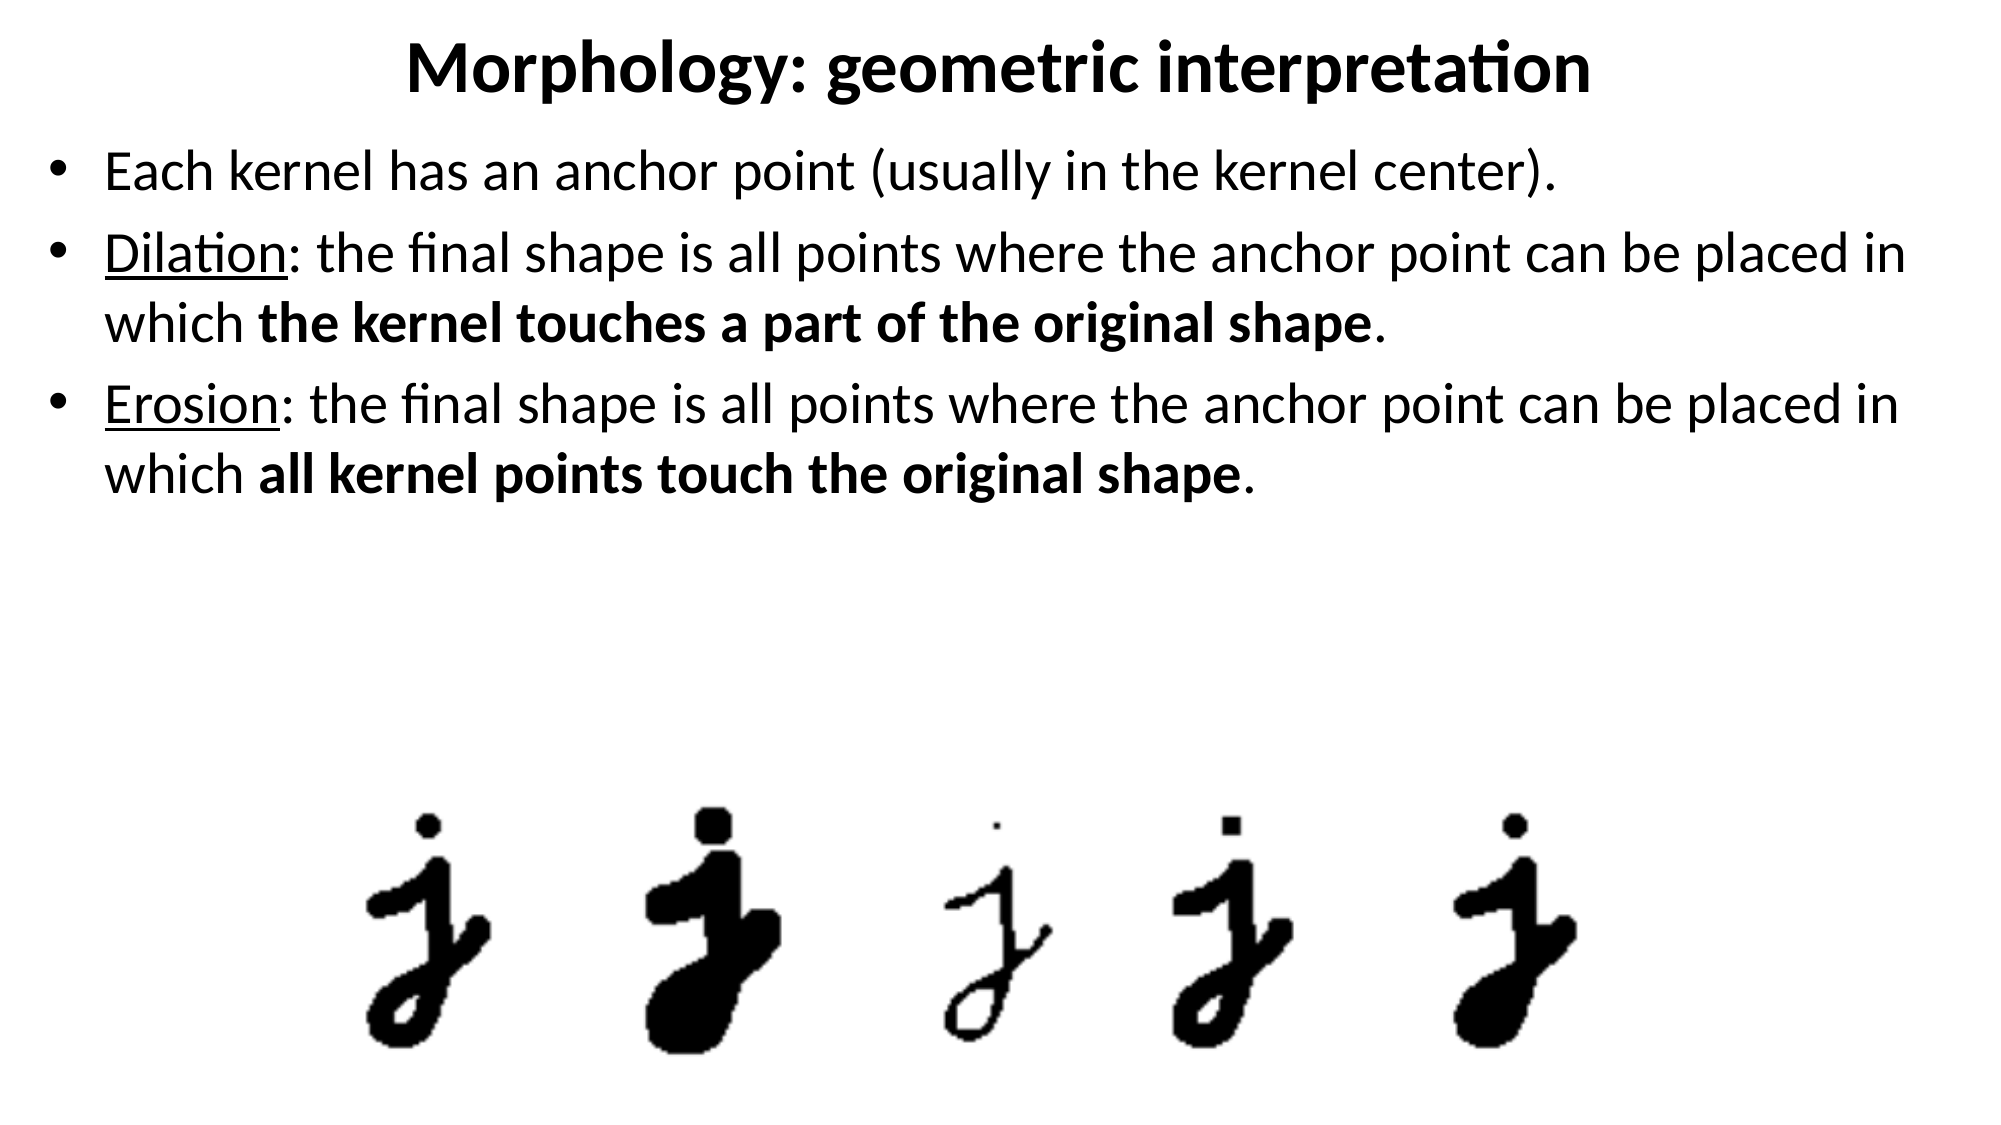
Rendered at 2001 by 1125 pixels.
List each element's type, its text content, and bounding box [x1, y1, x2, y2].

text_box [189, 758, 1811, 1101]
title Morphology: geometric interpretation [33, 0, 1967, 125]
list Each kernel has an anchor point (usually in the kernel center). Dilation: the final shape is all points where the anchor point can be placed in which the kernel touches a part of the original shape. Erosion: the final shape is all points where the anchor point can be placed in which all kernel points touch the original shape. [33, 125, 1967, 1063]
